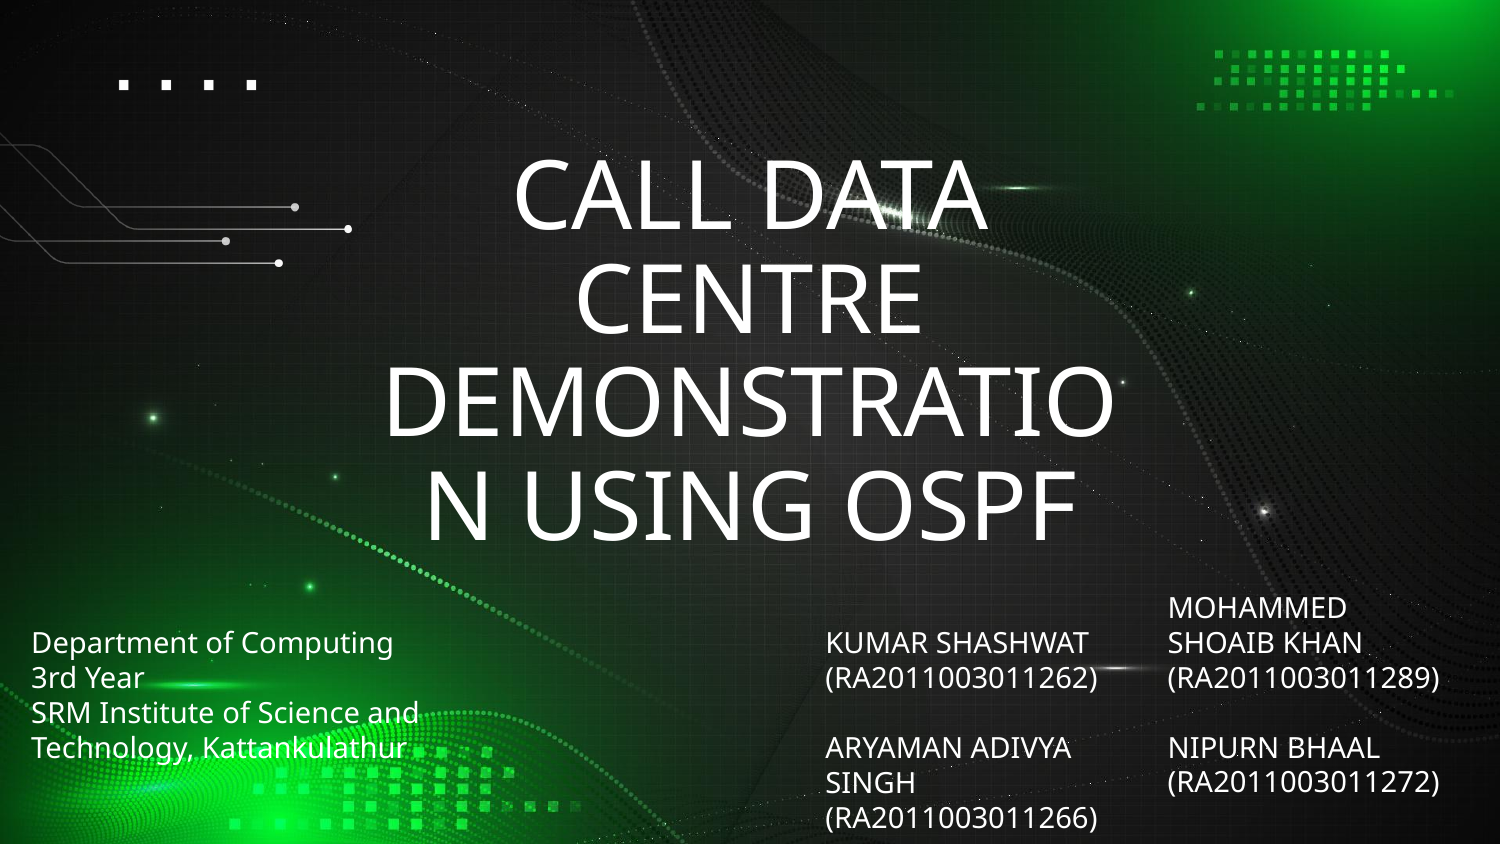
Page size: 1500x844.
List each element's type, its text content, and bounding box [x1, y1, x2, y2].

text_box Department of Computing 3rd Year SRM Institute of Science and Technology, Kattankulathur [16, 609, 494, 780]
picture [0, 0, 1500, 844]
text_box KUMAR SHASHWAT (RA2011003011262) ARYAMAN ADIVYA SINGH (RA2011003011266) [810, 609, 1152, 844]
title CALL DATA CENTRE DEMONSTRATION USING OSPF [347, 157, 1153, 569]
text_box MOHAMMED SHOAIB KHAN (RA2011003011289) NIPURN BHAAL (RA2011003011272) [1152, 574, 1471, 844]
